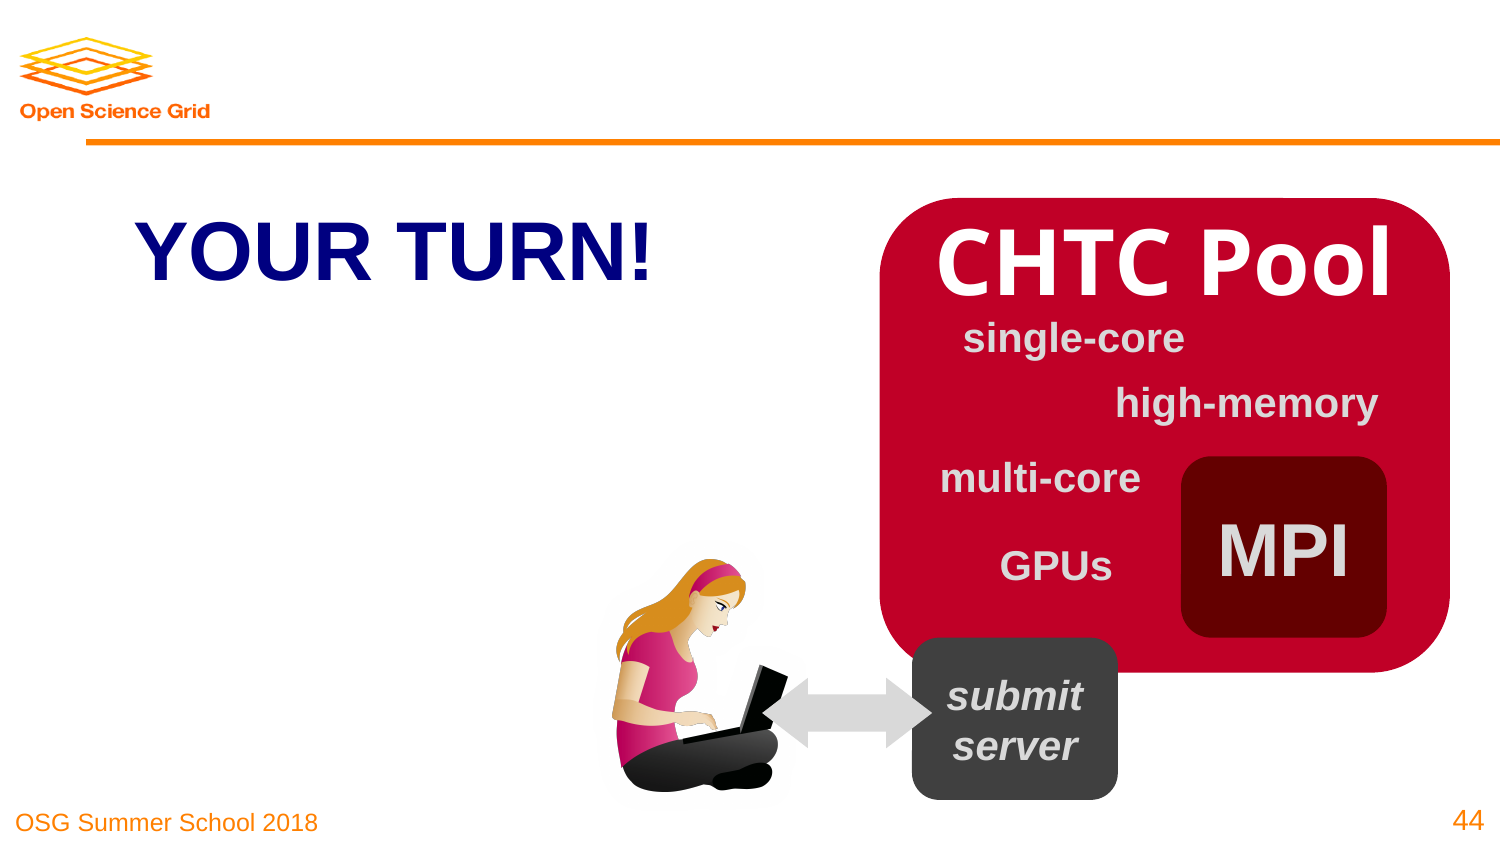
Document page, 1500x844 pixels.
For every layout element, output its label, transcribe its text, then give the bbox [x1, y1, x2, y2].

text_box [877, 259, 1453, 675]
text_box submit server [909, 635, 1120, 802]
text_box MPI [1178, 454, 1389, 640]
title Your turn! [118, 190, 1394, 358]
text_box CHTC Pool [879, 196, 1450, 322]
text_box single-core [947, 303, 1213, 369]
text_box [792, 675, 935, 751]
picture [0, 20, 229, 134]
text_box GPUs [984, 531, 1150, 596]
text_box high-memory [1100, 368, 1425, 434]
slide_number 44 [1430, 787, 1500, 844]
picture [612, 558, 788, 793]
text_box multi-core [924, 443, 1216, 509]
